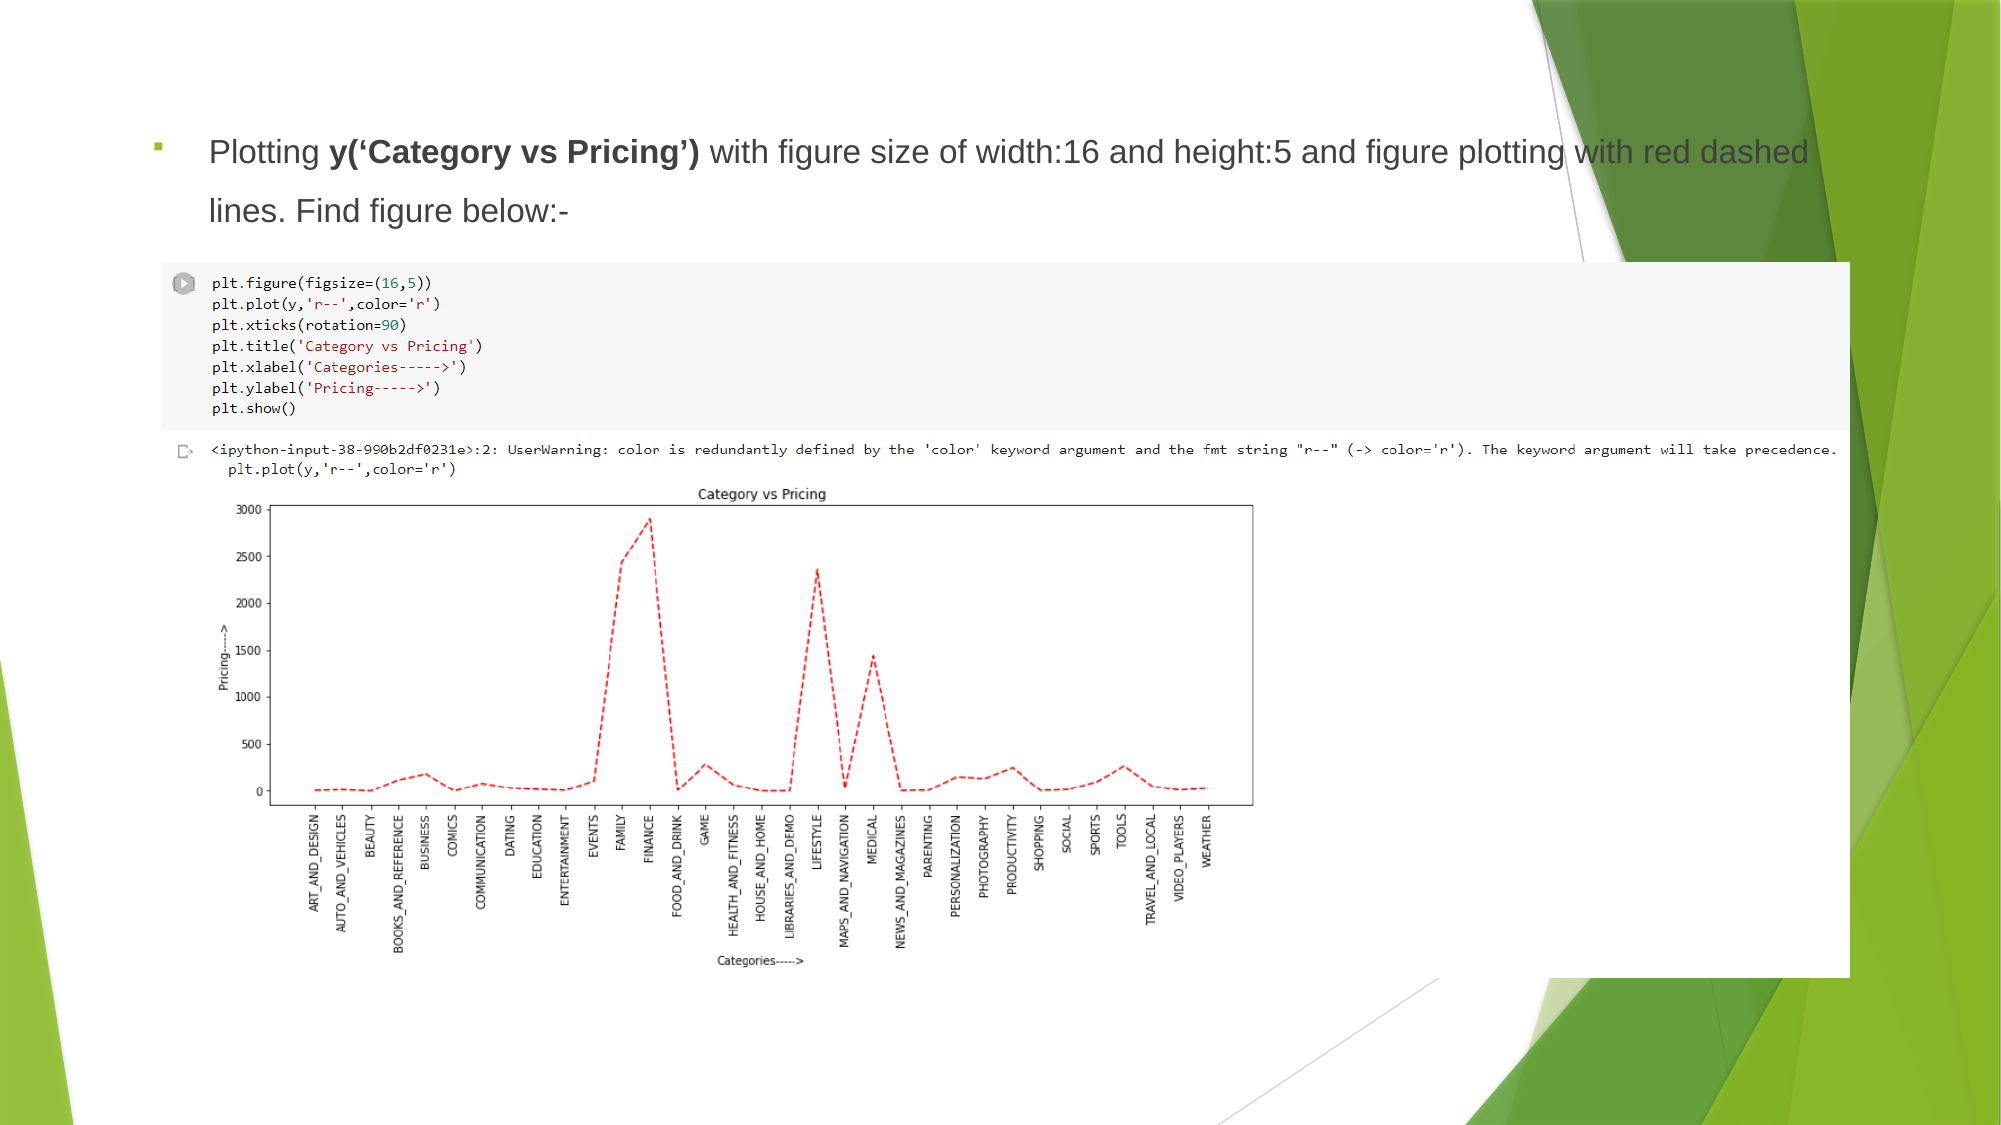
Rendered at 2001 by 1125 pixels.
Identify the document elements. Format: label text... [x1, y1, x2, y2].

picture [149, 261, 1851, 978]
list Plotting y(‘Category vs Pricing’) with figure size of width:16 and height:5 and figure plotting with red dashed lines. Find figure below:- [137, 102, 1863, 817]
